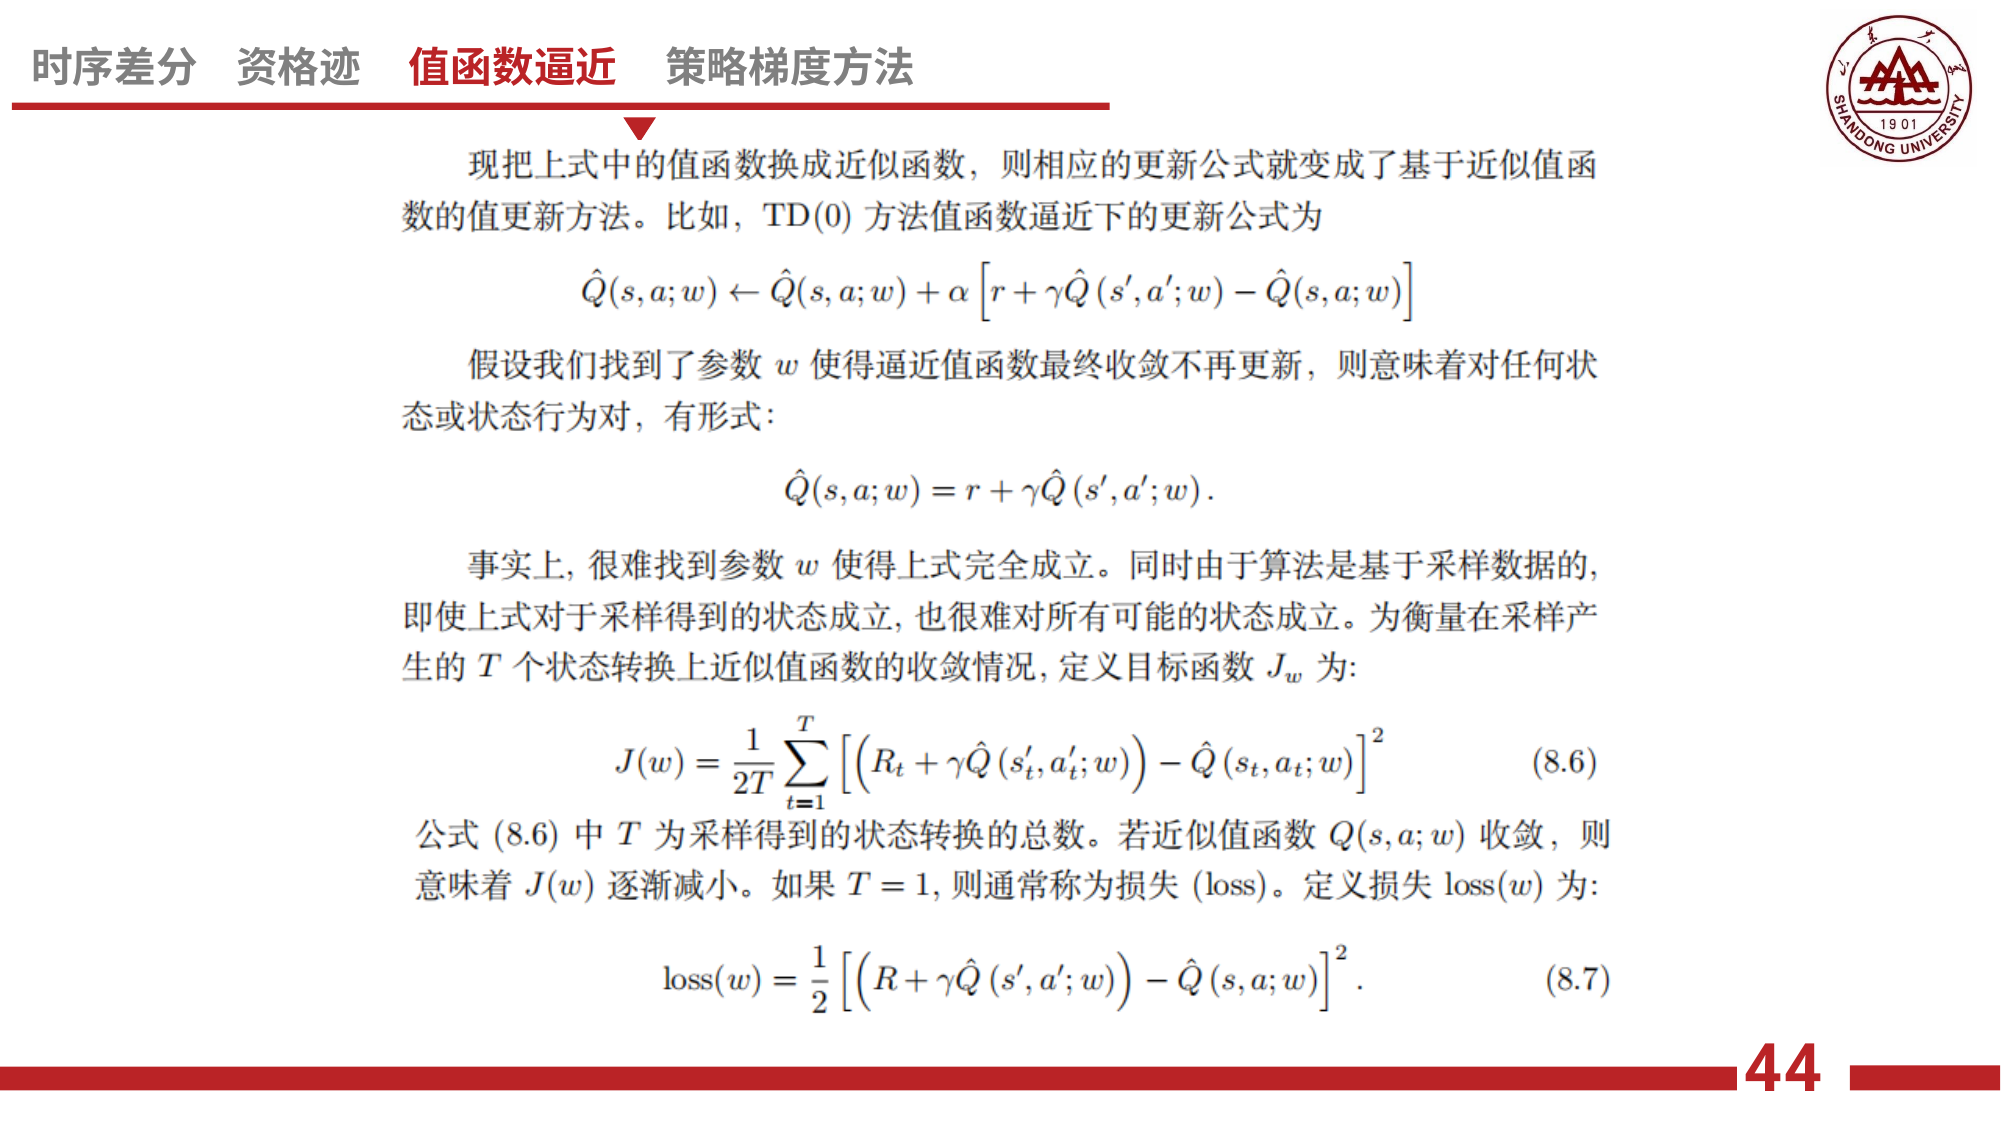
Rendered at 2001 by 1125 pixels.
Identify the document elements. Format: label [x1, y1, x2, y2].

picture [388, 140, 1627, 1021]
picture [1820, 9, 1977, 167]
